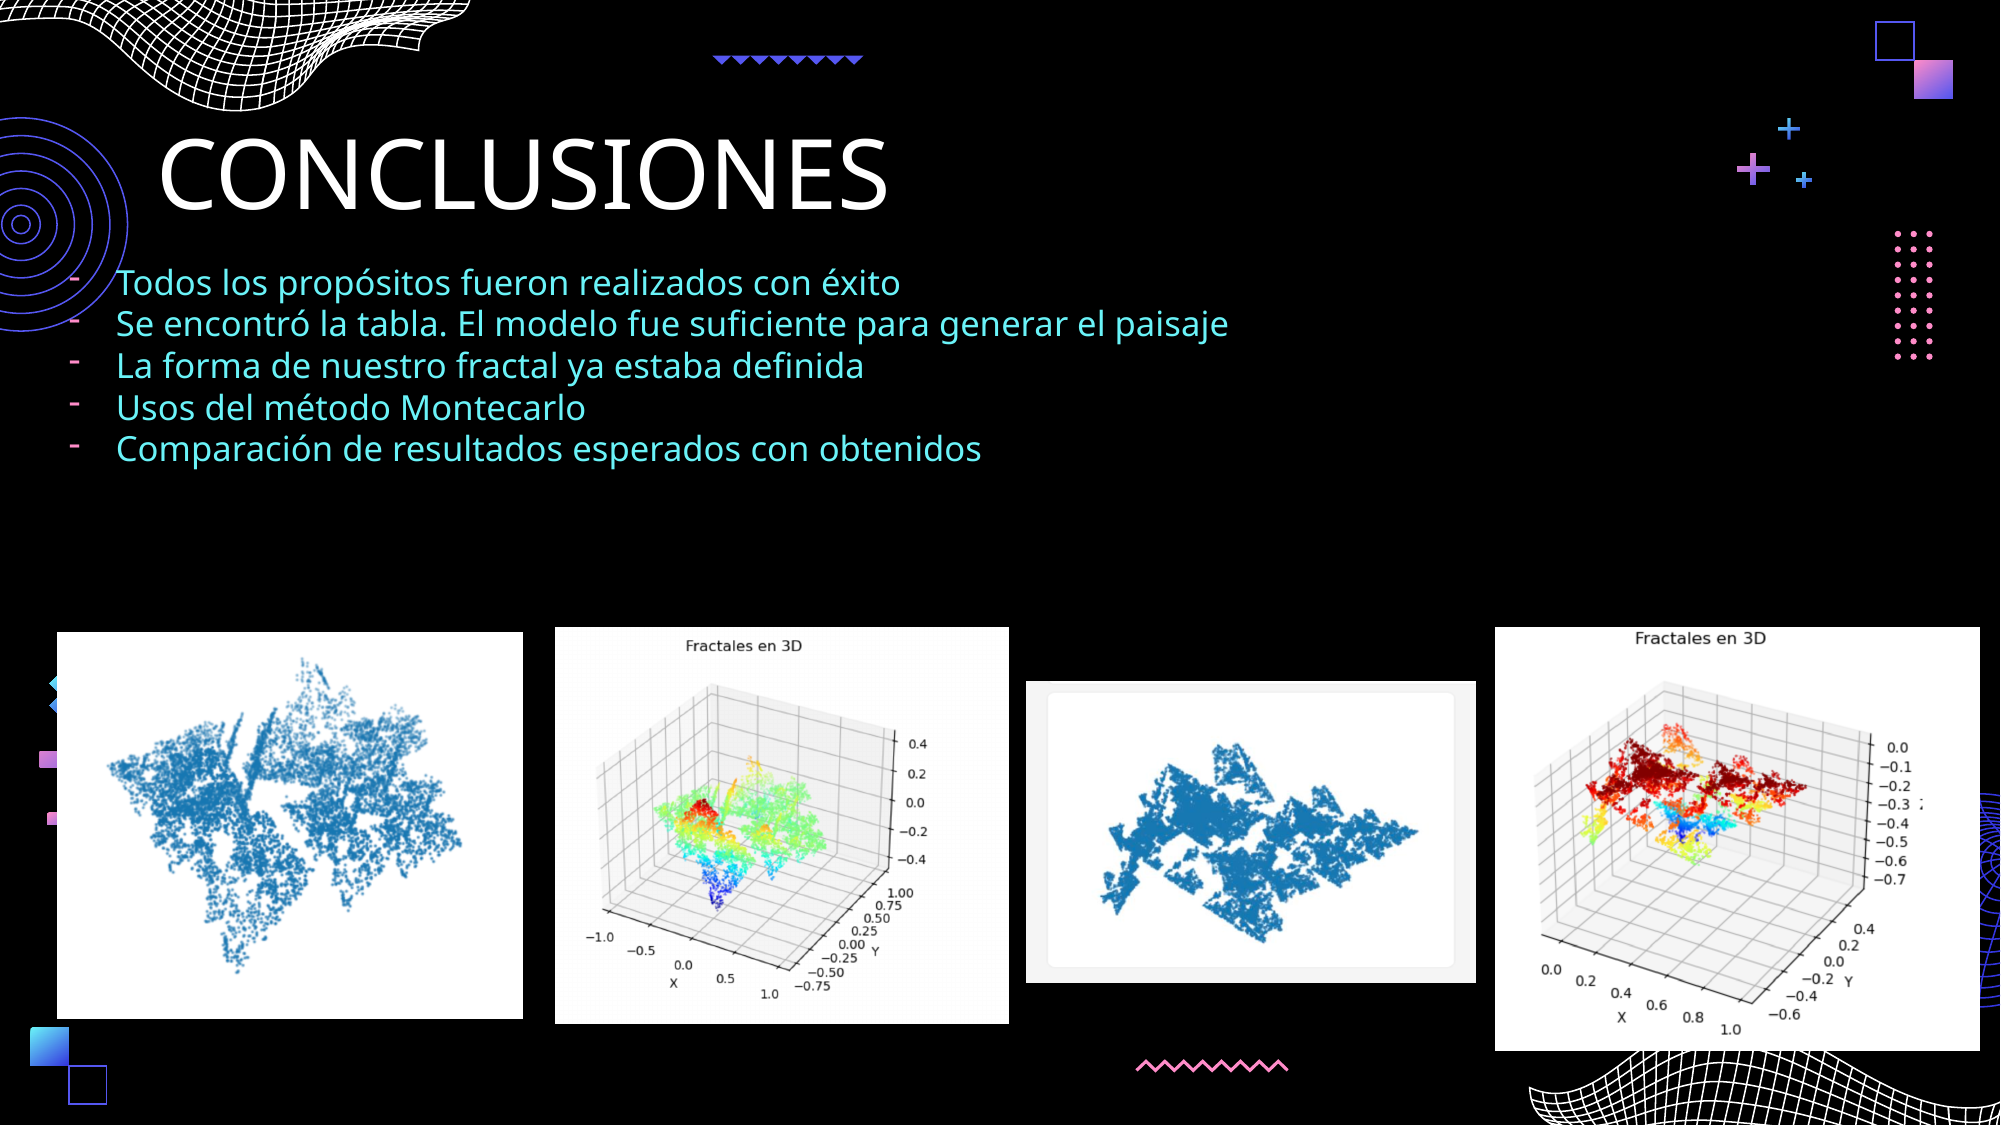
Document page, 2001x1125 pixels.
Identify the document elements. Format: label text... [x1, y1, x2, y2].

title CONCLUSIONES [156, 117, 1844, 223]
list Todos los propósitos fueron realizados con éxito Se encontró la tabla. El modelo fue suficiente para generar el paisaje La forma de nuestro fractal ya estaba definida Usos del método Montecarlo Comparación de resultados esperados con obtenidos [68, 260, 1843, 563]
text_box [1737, 117, 1812, 188]
picture [554, 627, 1009, 1024]
picture [1494, 627, 1980, 1051]
picture [57, 631, 523, 1019]
picture [1025, 680, 1477, 984]
